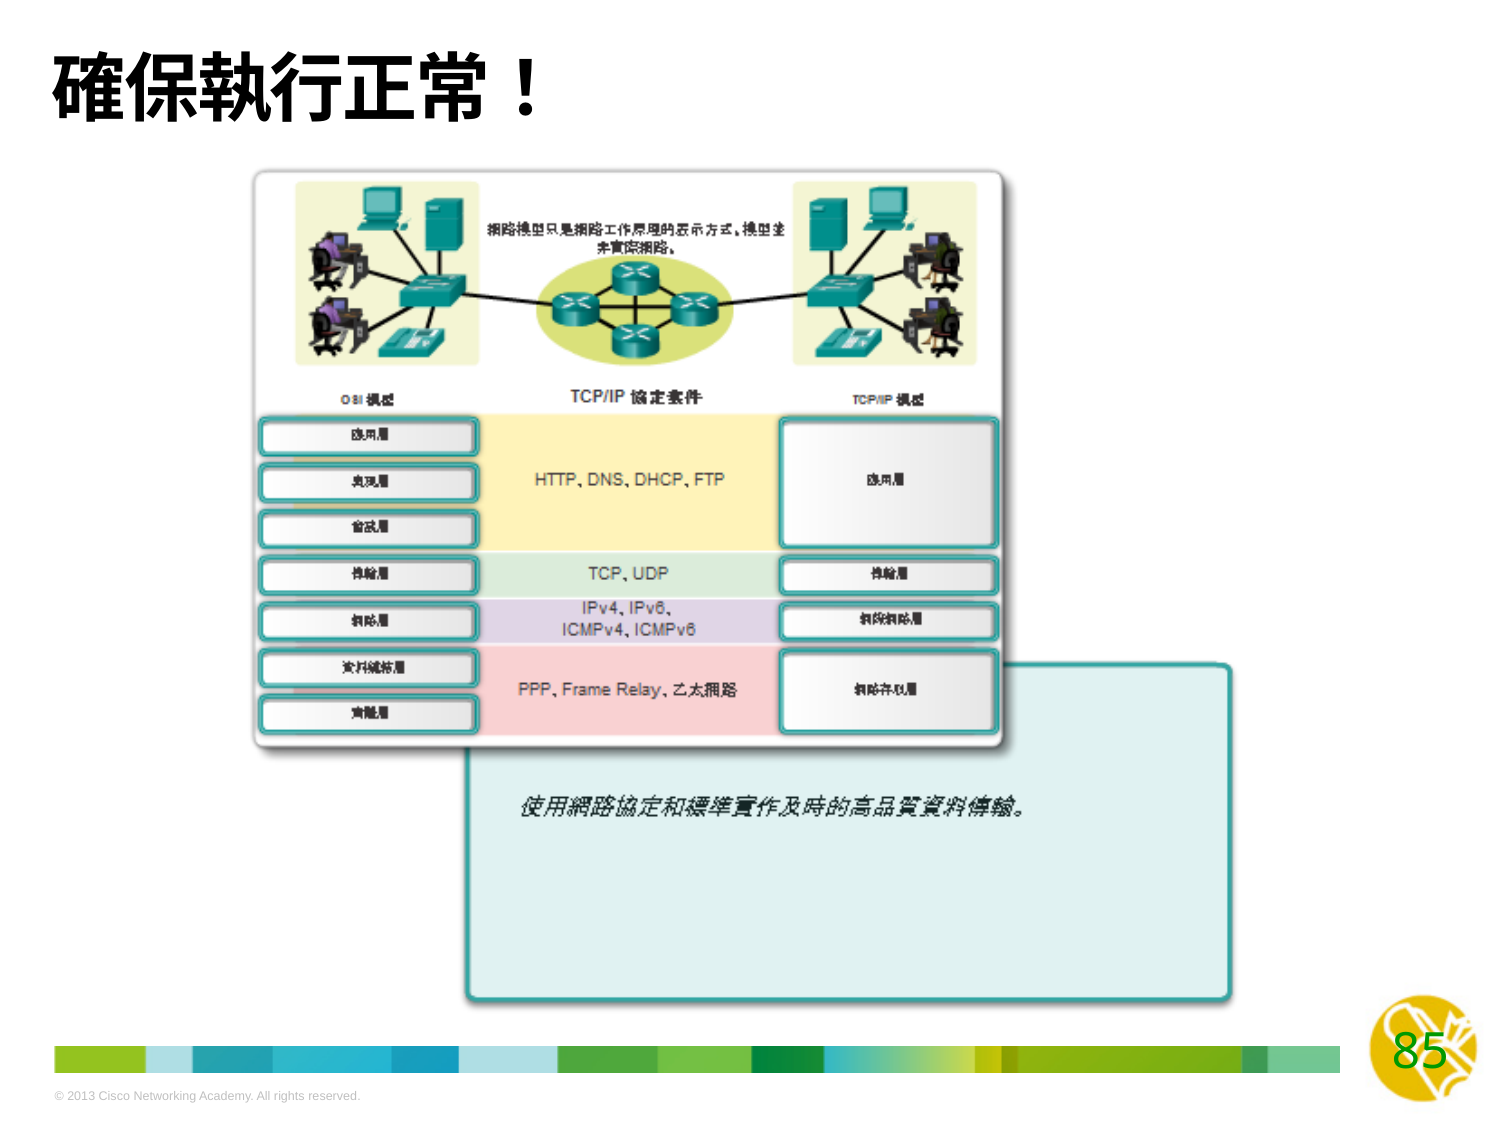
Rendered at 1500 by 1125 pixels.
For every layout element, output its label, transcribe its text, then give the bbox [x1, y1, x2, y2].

picture [54, 970, 1500, 1125]
title 確保執行正常！ [37, 24, 1447, 138]
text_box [240, 164, 1244, 1014]
